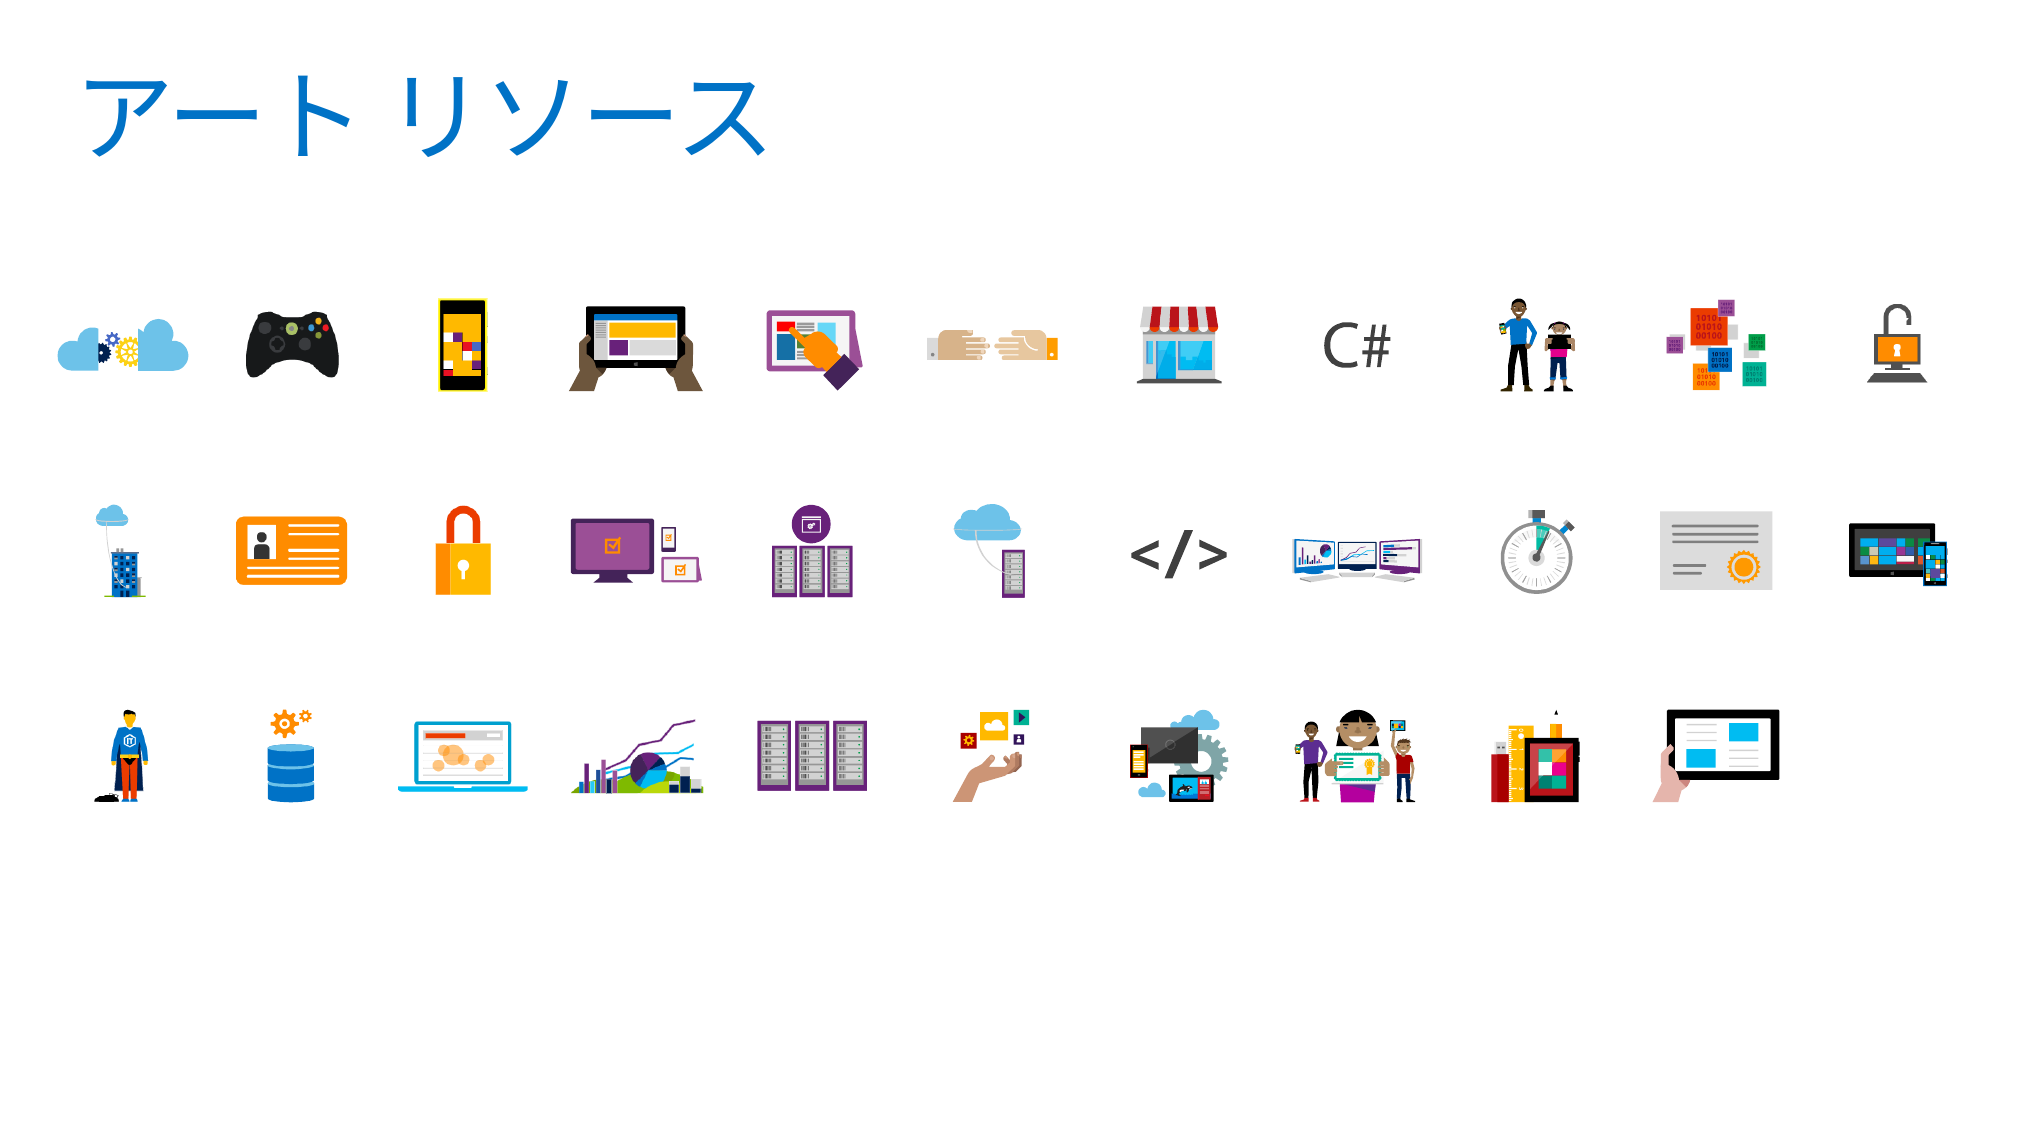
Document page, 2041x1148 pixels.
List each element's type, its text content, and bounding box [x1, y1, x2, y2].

picture [245, 310, 340, 380]
text_box アート リソース [59, 59, 1980, 195]
picture [235, 515, 350, 587]
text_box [1659, 511, 1773, 591]
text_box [952, 503, 1025, 598]
picture [58, 693, 184, 818]
picture [396, 719, 531, 794]
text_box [771, 504, 853, 598]
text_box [1652, 709, 1780, 803]
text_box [1500, 509, 1575, 595]
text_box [1129, 709, 1229, 803]
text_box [766, 310, 863, 391]
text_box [1848, 523, 1948, 587]
picture [396, 496, 535, 609]
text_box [1665, 299, 1767, 391]
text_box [952, 709, 1030, 803]
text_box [1136, 306, 1222, 384]
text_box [1292, 538, 1423, 583]
picture [435, 298, 490, 393]
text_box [1294, 709, 1416, 803]
picture [562, 706, 711, 807]
picture [1866, 303, 1931, 385]
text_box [1131, 529, 1227, 579]
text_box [570, 518, 702, 583]
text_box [926, 329, 1058, 361]
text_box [757, 720, 868, 791]
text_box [1491, 709, 1580, 803]
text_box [57, 318, 189, 372]
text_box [1498, 298, 1576, 392]
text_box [267, 709, 315, 803]
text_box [1323, 322, 1391, 368]
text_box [568, 306, 704, 392]
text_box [95, 504, 147, 598]
